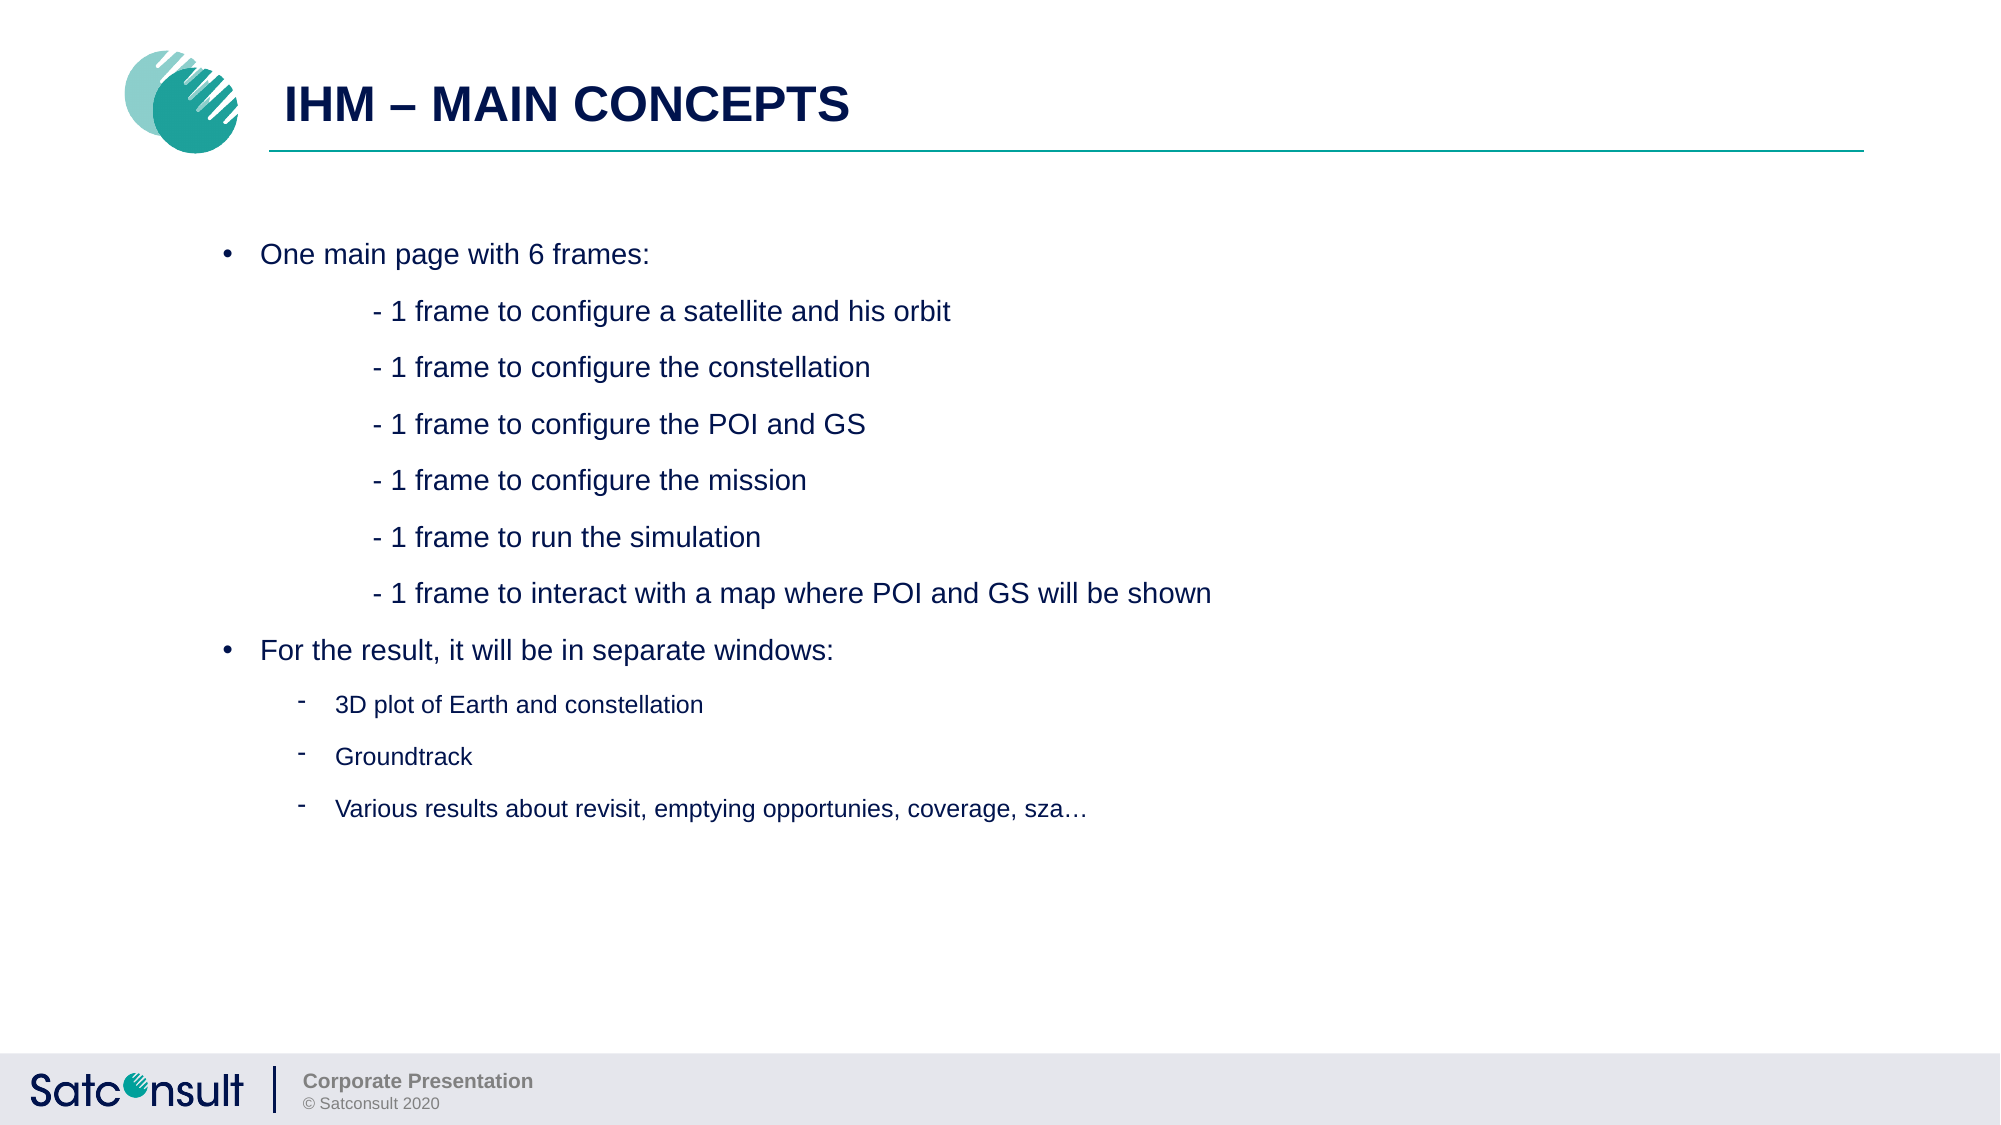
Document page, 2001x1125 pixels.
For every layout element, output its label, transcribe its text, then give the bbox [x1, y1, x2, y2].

picture [0, 1042, 275, 1111]
picture [151, 66, 239, 155]
title IHM – Main concepts [269, 59, 1863, 151]
list One main page with 6 frames: - 1 frame to configure a satellite and his orbit - 1 frame to configure the constellation - 1 frame to configure the POI and GS - 1 frame to configure the mission - 1 frame to run the simulation - 1 frame to interact with a map where POI and GS will be shown For the result, it will be in separate windows: 3D plot of Earth and constellation Groundtrack Various results about revisit, emptying opportunies, coverage, sza… [132, 232, 1859, 983]
